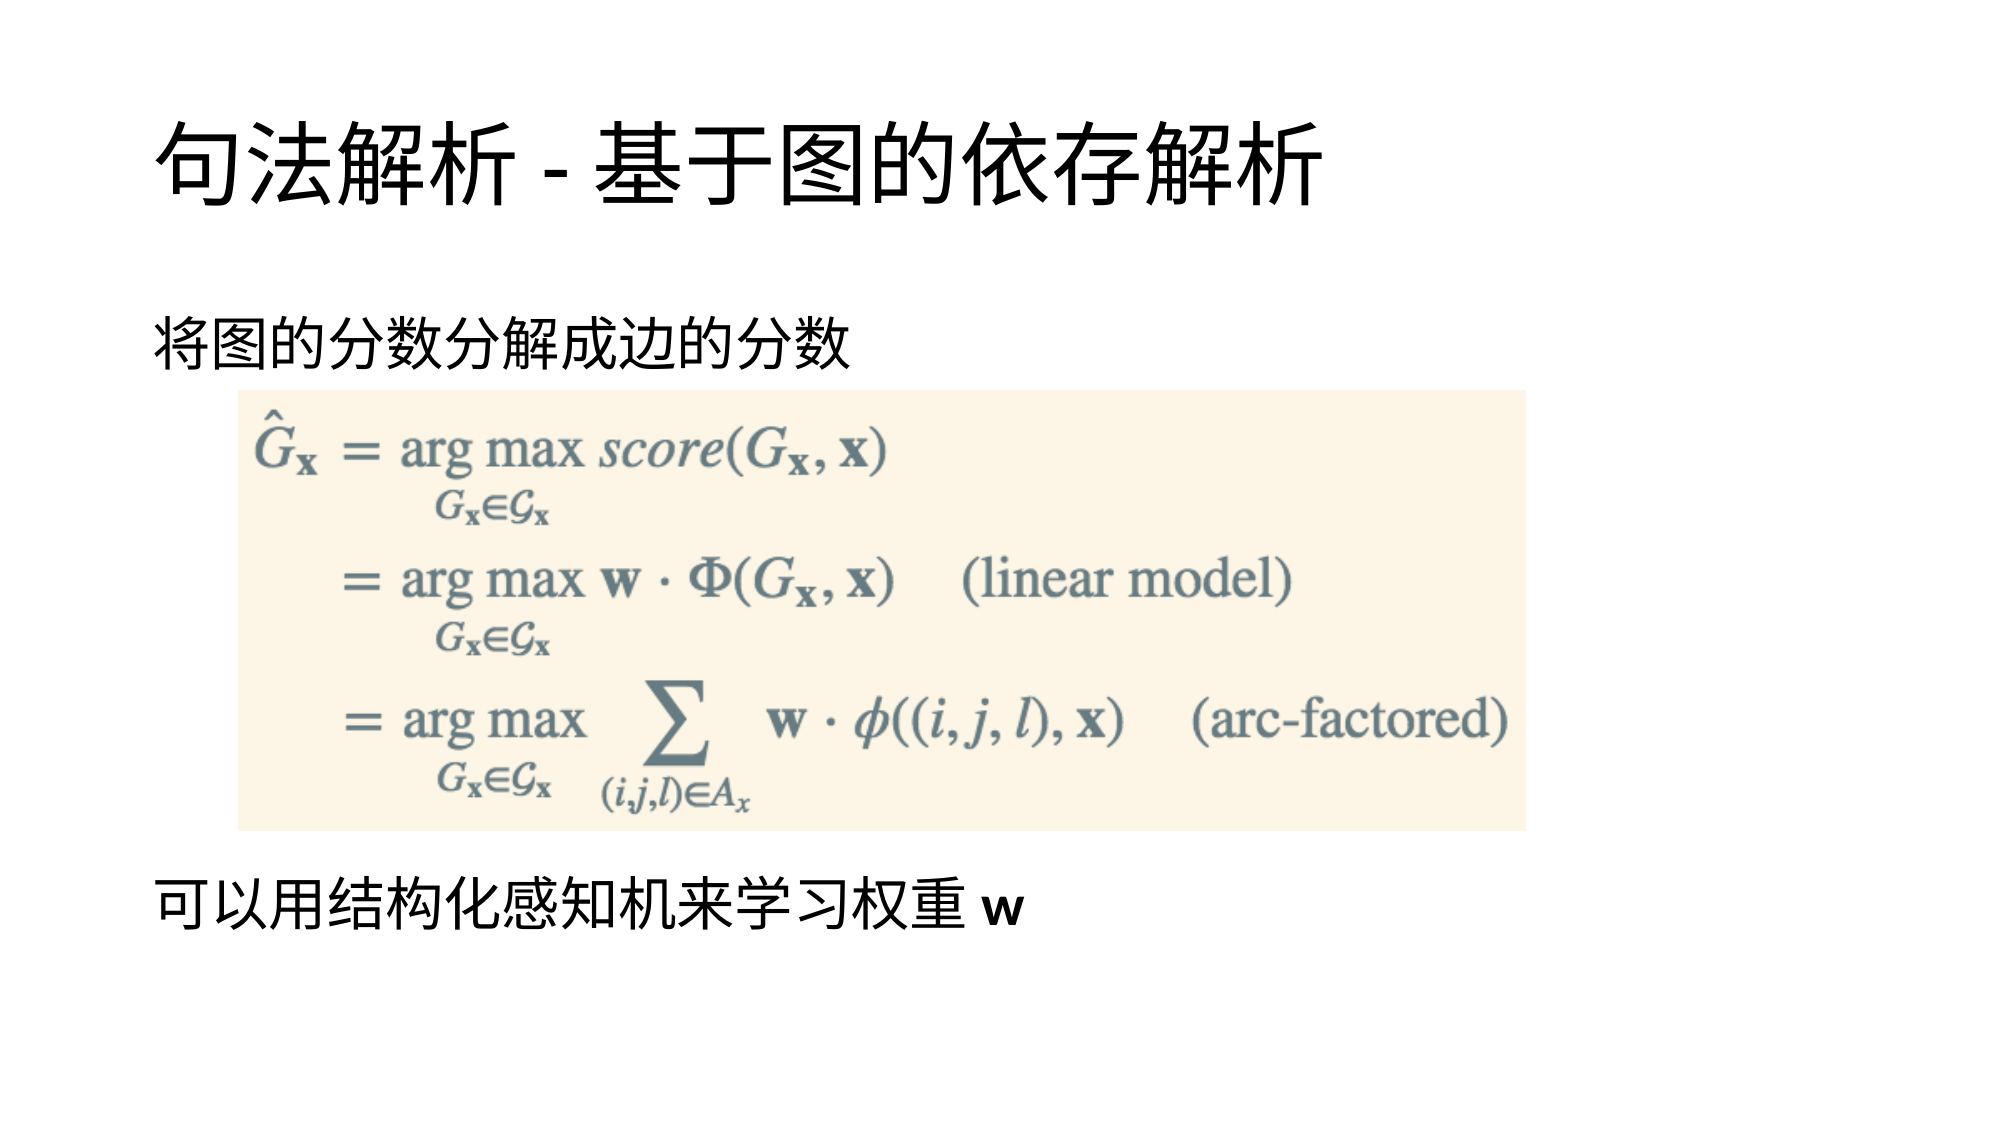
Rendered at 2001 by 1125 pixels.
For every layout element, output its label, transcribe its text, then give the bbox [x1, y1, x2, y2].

list 将图的分数分解成边的分数 可以用结构化感知机来学习权重w [137, 299, 1863, 1014]
title 句法解析-基于图的依存解析 [137, 59, 1863, 278]
picture [238, 390, 1526, 831]
